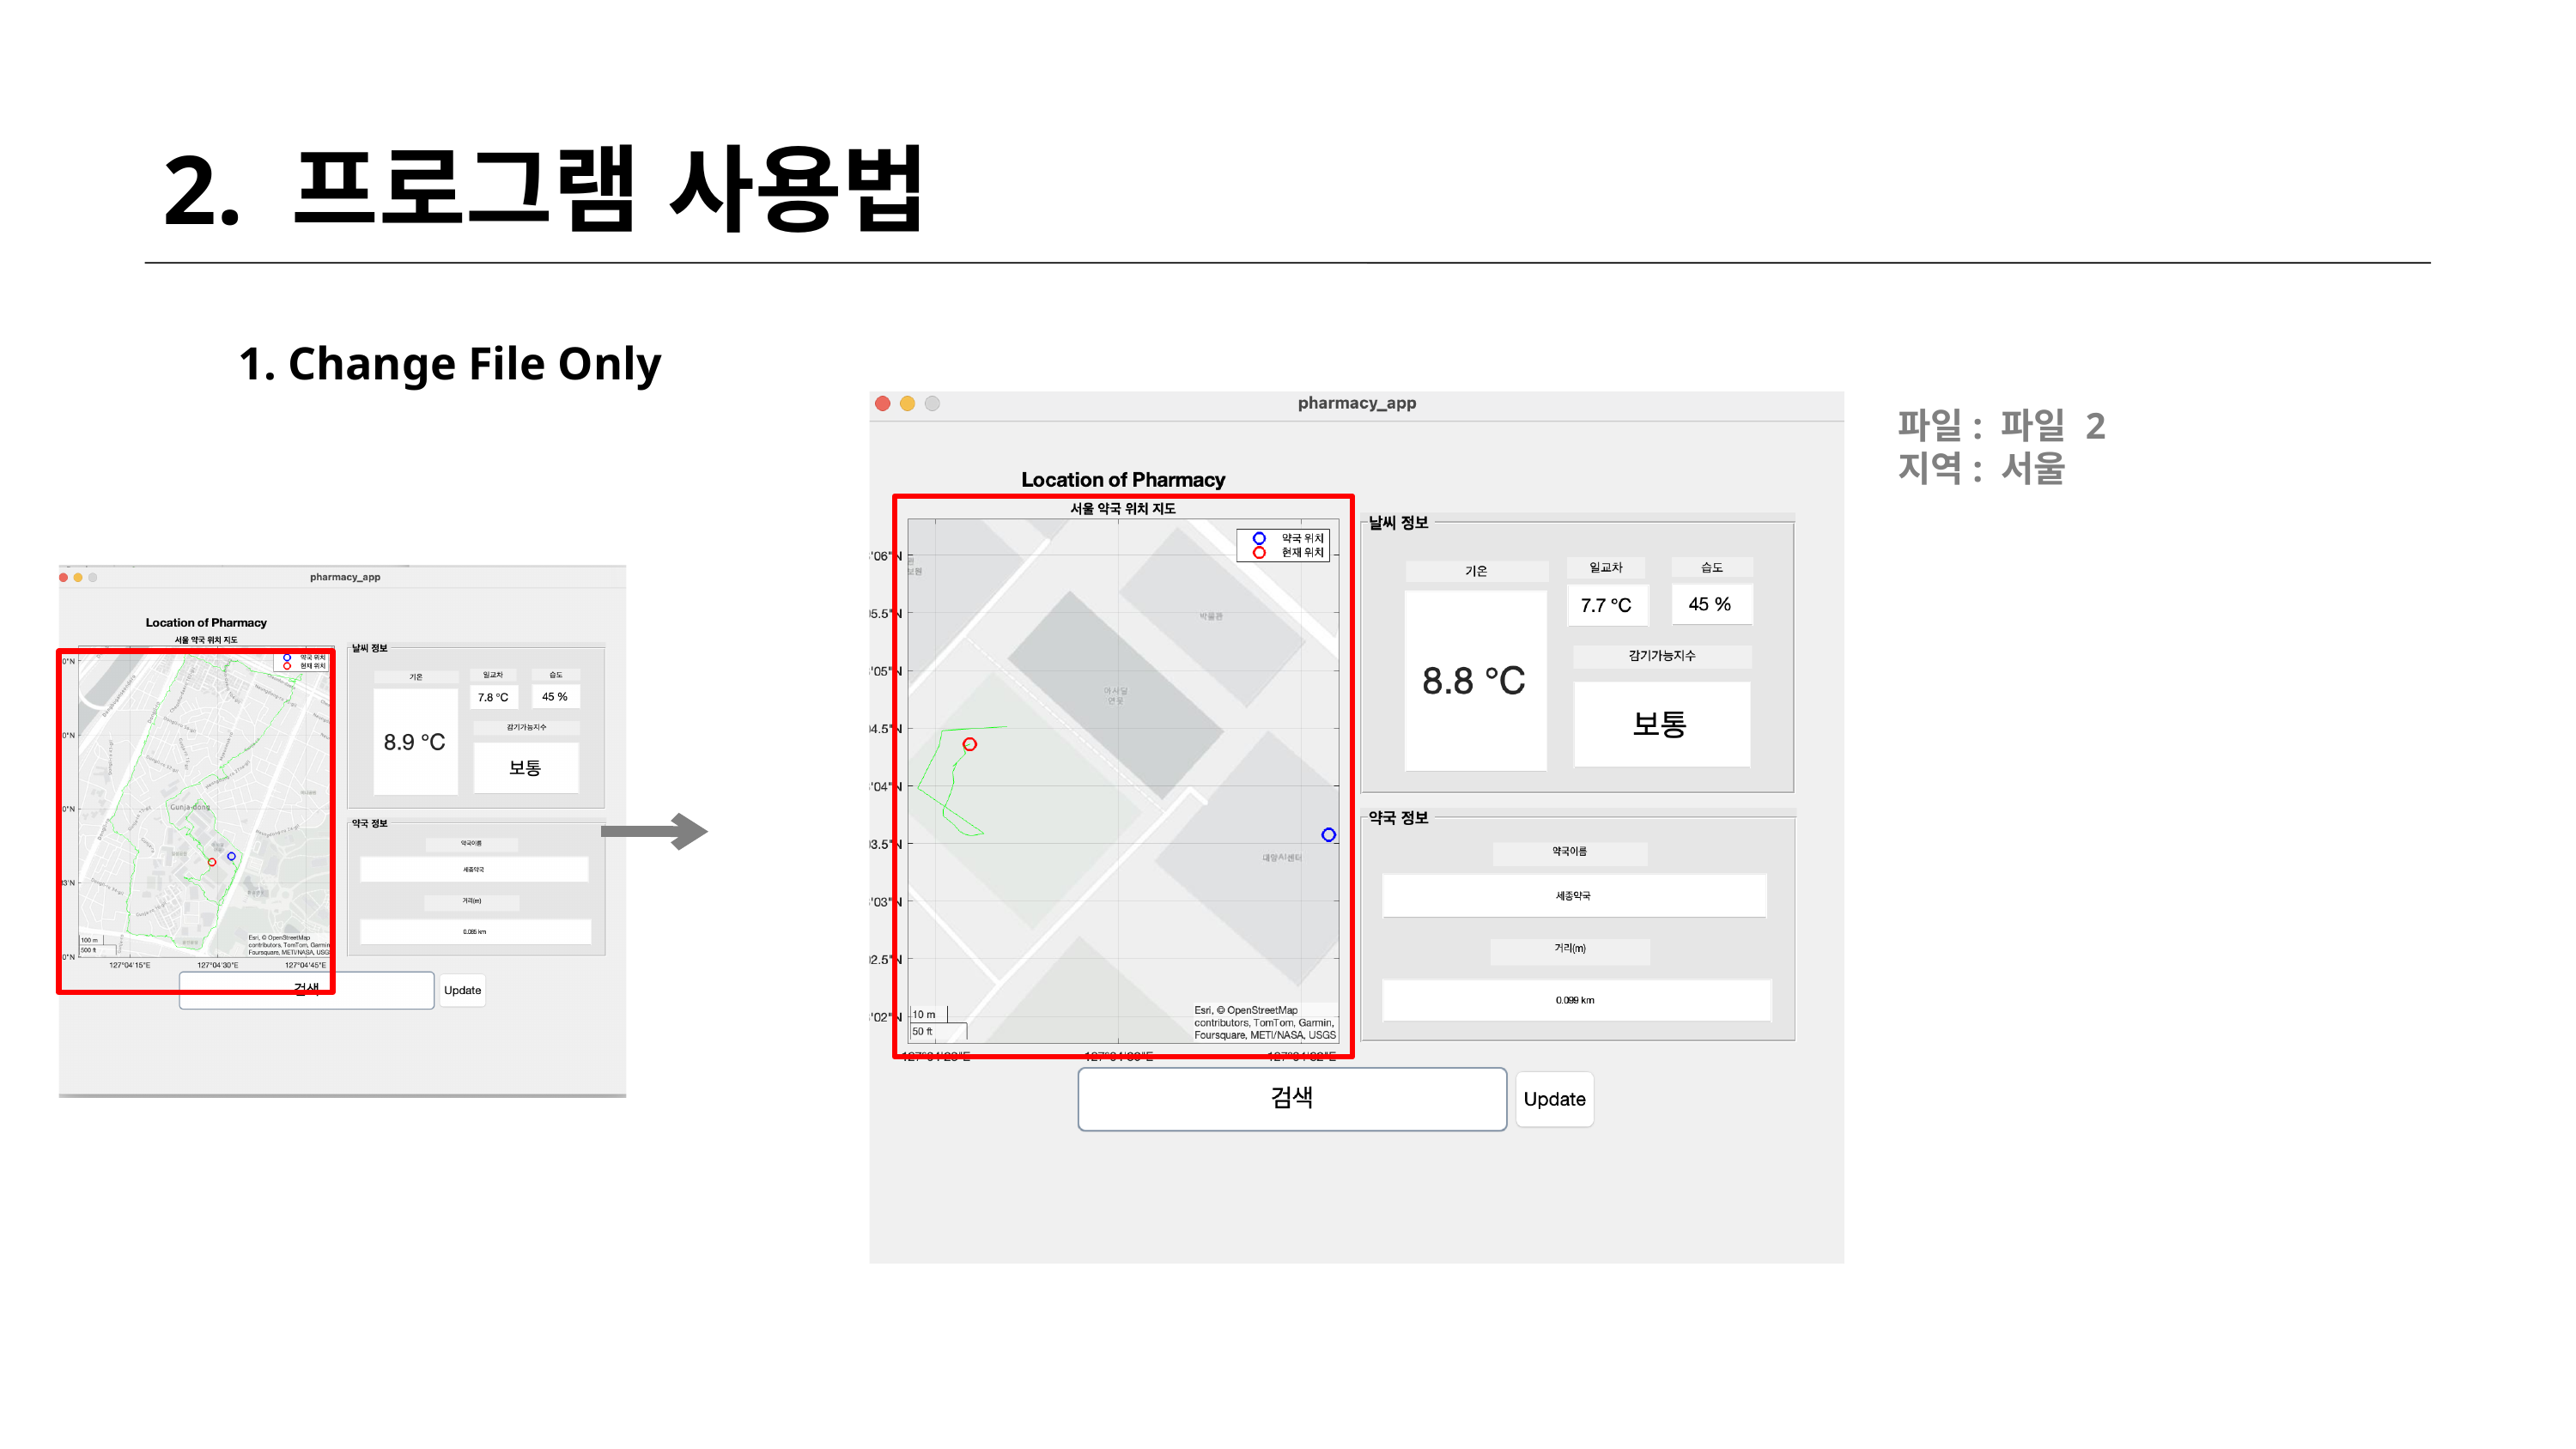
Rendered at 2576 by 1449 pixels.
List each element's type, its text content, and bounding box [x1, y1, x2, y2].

picture [869, 391, 1845, 1264]
text_box 2. 프로그램 사용법 [149, 123, 1760, 250]
text_box 1. Change File Only [225, 329, 816, 396]
text_box 파일: 파일 2 지역: 서울 [1885, 396, 2167, 495]
picture [58, 565, 627, 1098]
